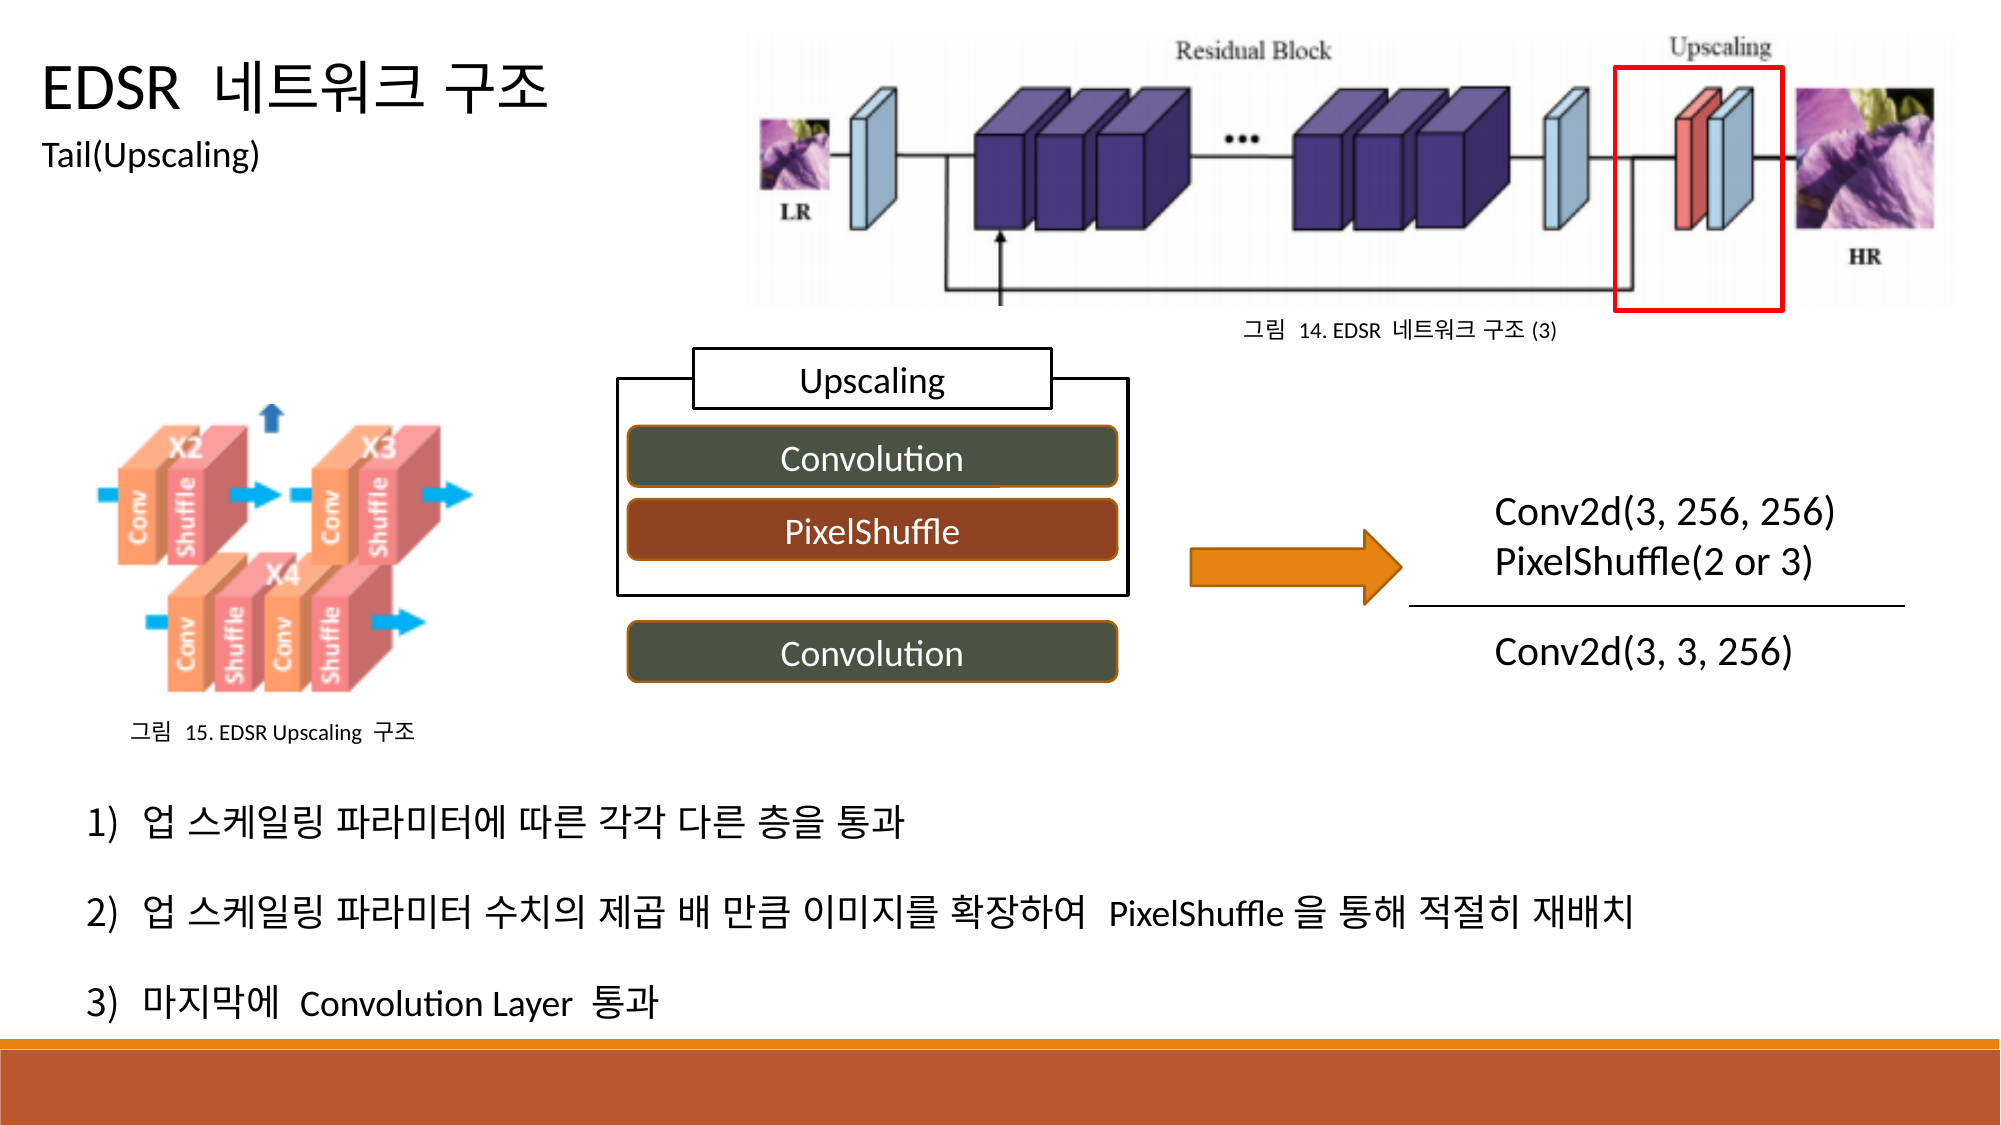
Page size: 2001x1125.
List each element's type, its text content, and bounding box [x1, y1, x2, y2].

picture [746, 32, 1957, 307]
text_box Convolution [626, 620, 1119, 684]
text_box [616, 377, 1129, 597]
text_box Tail(Upscaling) [26, 122, 321, 182]
text_box Upscaling [692, 347, 1053, 410]
text_box 그림 15. EDSR Upscaling 구조 [0, 710, 547, 753]
text_box Conv2d(3, 256, 256) PixelShuffle(2 or 3) [1480, 476, 1868, 591]
text_box Conv2d(3, 3, 256) [1480, 616, 1868, 682]
text_box 업 스케일링 파라미터에 따른 각각 다른 층을 통과 업 스케일링 파라미터 수치의 제곱 배 만큼 이미지를 확장하여 PixelShuffle을 통해 적절히 재배치 마지막에 Convolution Layer 통과 [71, 791, 1883, 1032]
text_box EDSR 네트워크 구조 [26, 35, 744, 131]
picture [94, 404, 492, 715]
text_box [1189, 528, 1403, 606]
text_box 그림 14. EDSR 네트워크 구조(3) [1127, 316, 1674, 351]
